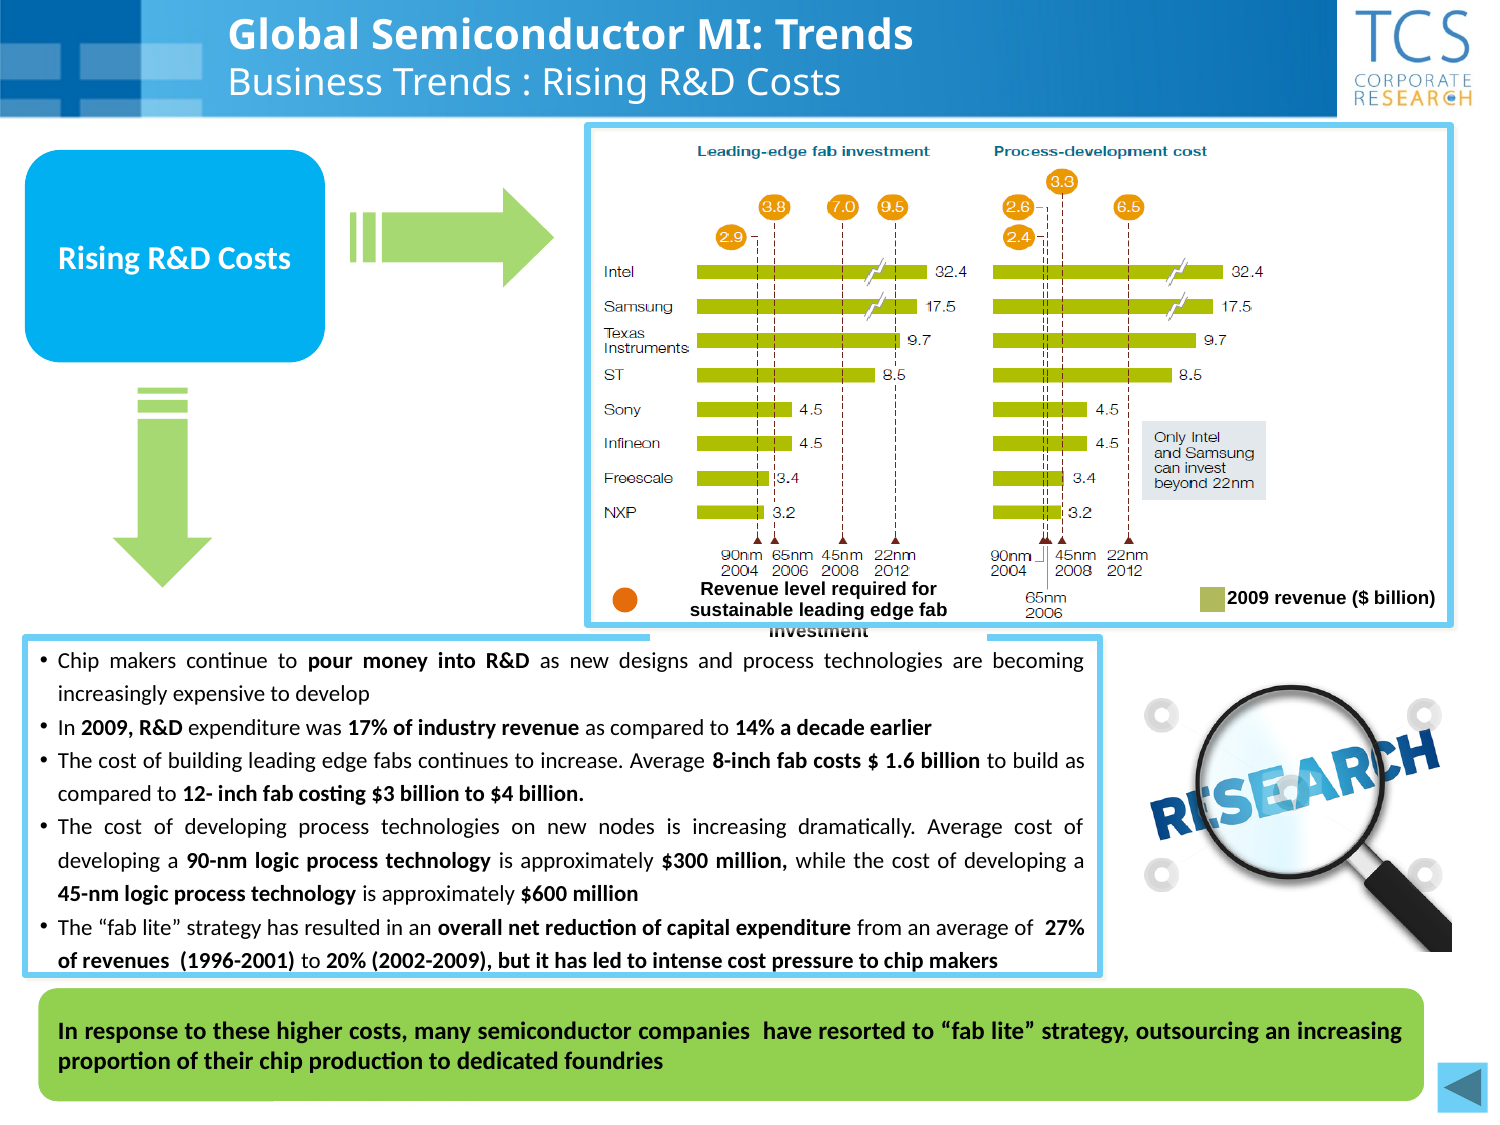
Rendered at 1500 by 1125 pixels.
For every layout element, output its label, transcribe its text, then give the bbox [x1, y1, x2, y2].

text_box [137, 387, 188, 394]
text_box [137, 399, 188, 413]
text_box [381, 187, 555, 288]
text_box [112, 418, 213, 588]
picture [599, 137, 1301, 626]
list [587, 124, 1451, 626]
picture [0, 0, 1500, 1124]
text_box Global Semiconductor MI: Trends Business Trends : Rising R&D Costs [212, 0, 1363, 125]
text_box [1437, 1062, 1488, 1113]
text_box [350, 212, 357, 263]
text_box Chip makers continue to pour money into R&D as new designs and process technologies are becoming increasingly expensive to develop In 2009, R&D expenditure was 17% of industry revenue as compared to 14% a decade earlier The cost of building leading edge fabs continues to increase. Average 8-inch fab costs $ 1.6 billion to build as compared to 12- inch fab costing $3 billion to $4 billion. The cost of developing process technologies on new nodes is increasing dramatically. Average cost of developing a 90-nm logic process technology is approximately $300 million, while the cost of developing a 45-nm logic process technology is approximately $600 million The “fab lite” strategy has resulted in an overall net reduction of capital expenditure from an average of 27% of revenues (1996-2001) to 20% (2002-2009), but it has led to intense cost pressure to chip makers [24, 637, 1100, 975]
table_header Revenue level required for sustainable leading edge fab investment [650, 635, 987, 642]
text_box In response to these higher costs, many semiconductor companies have resorted to “fab lite” strategy, outsourcing an increasing proportion of their chip production to dedicated foundries [37, 987, 1426, 1103]
text_box Rising R&D Costs [24, 149, 325, 363]
text_box [362, 212, 376, 263]
